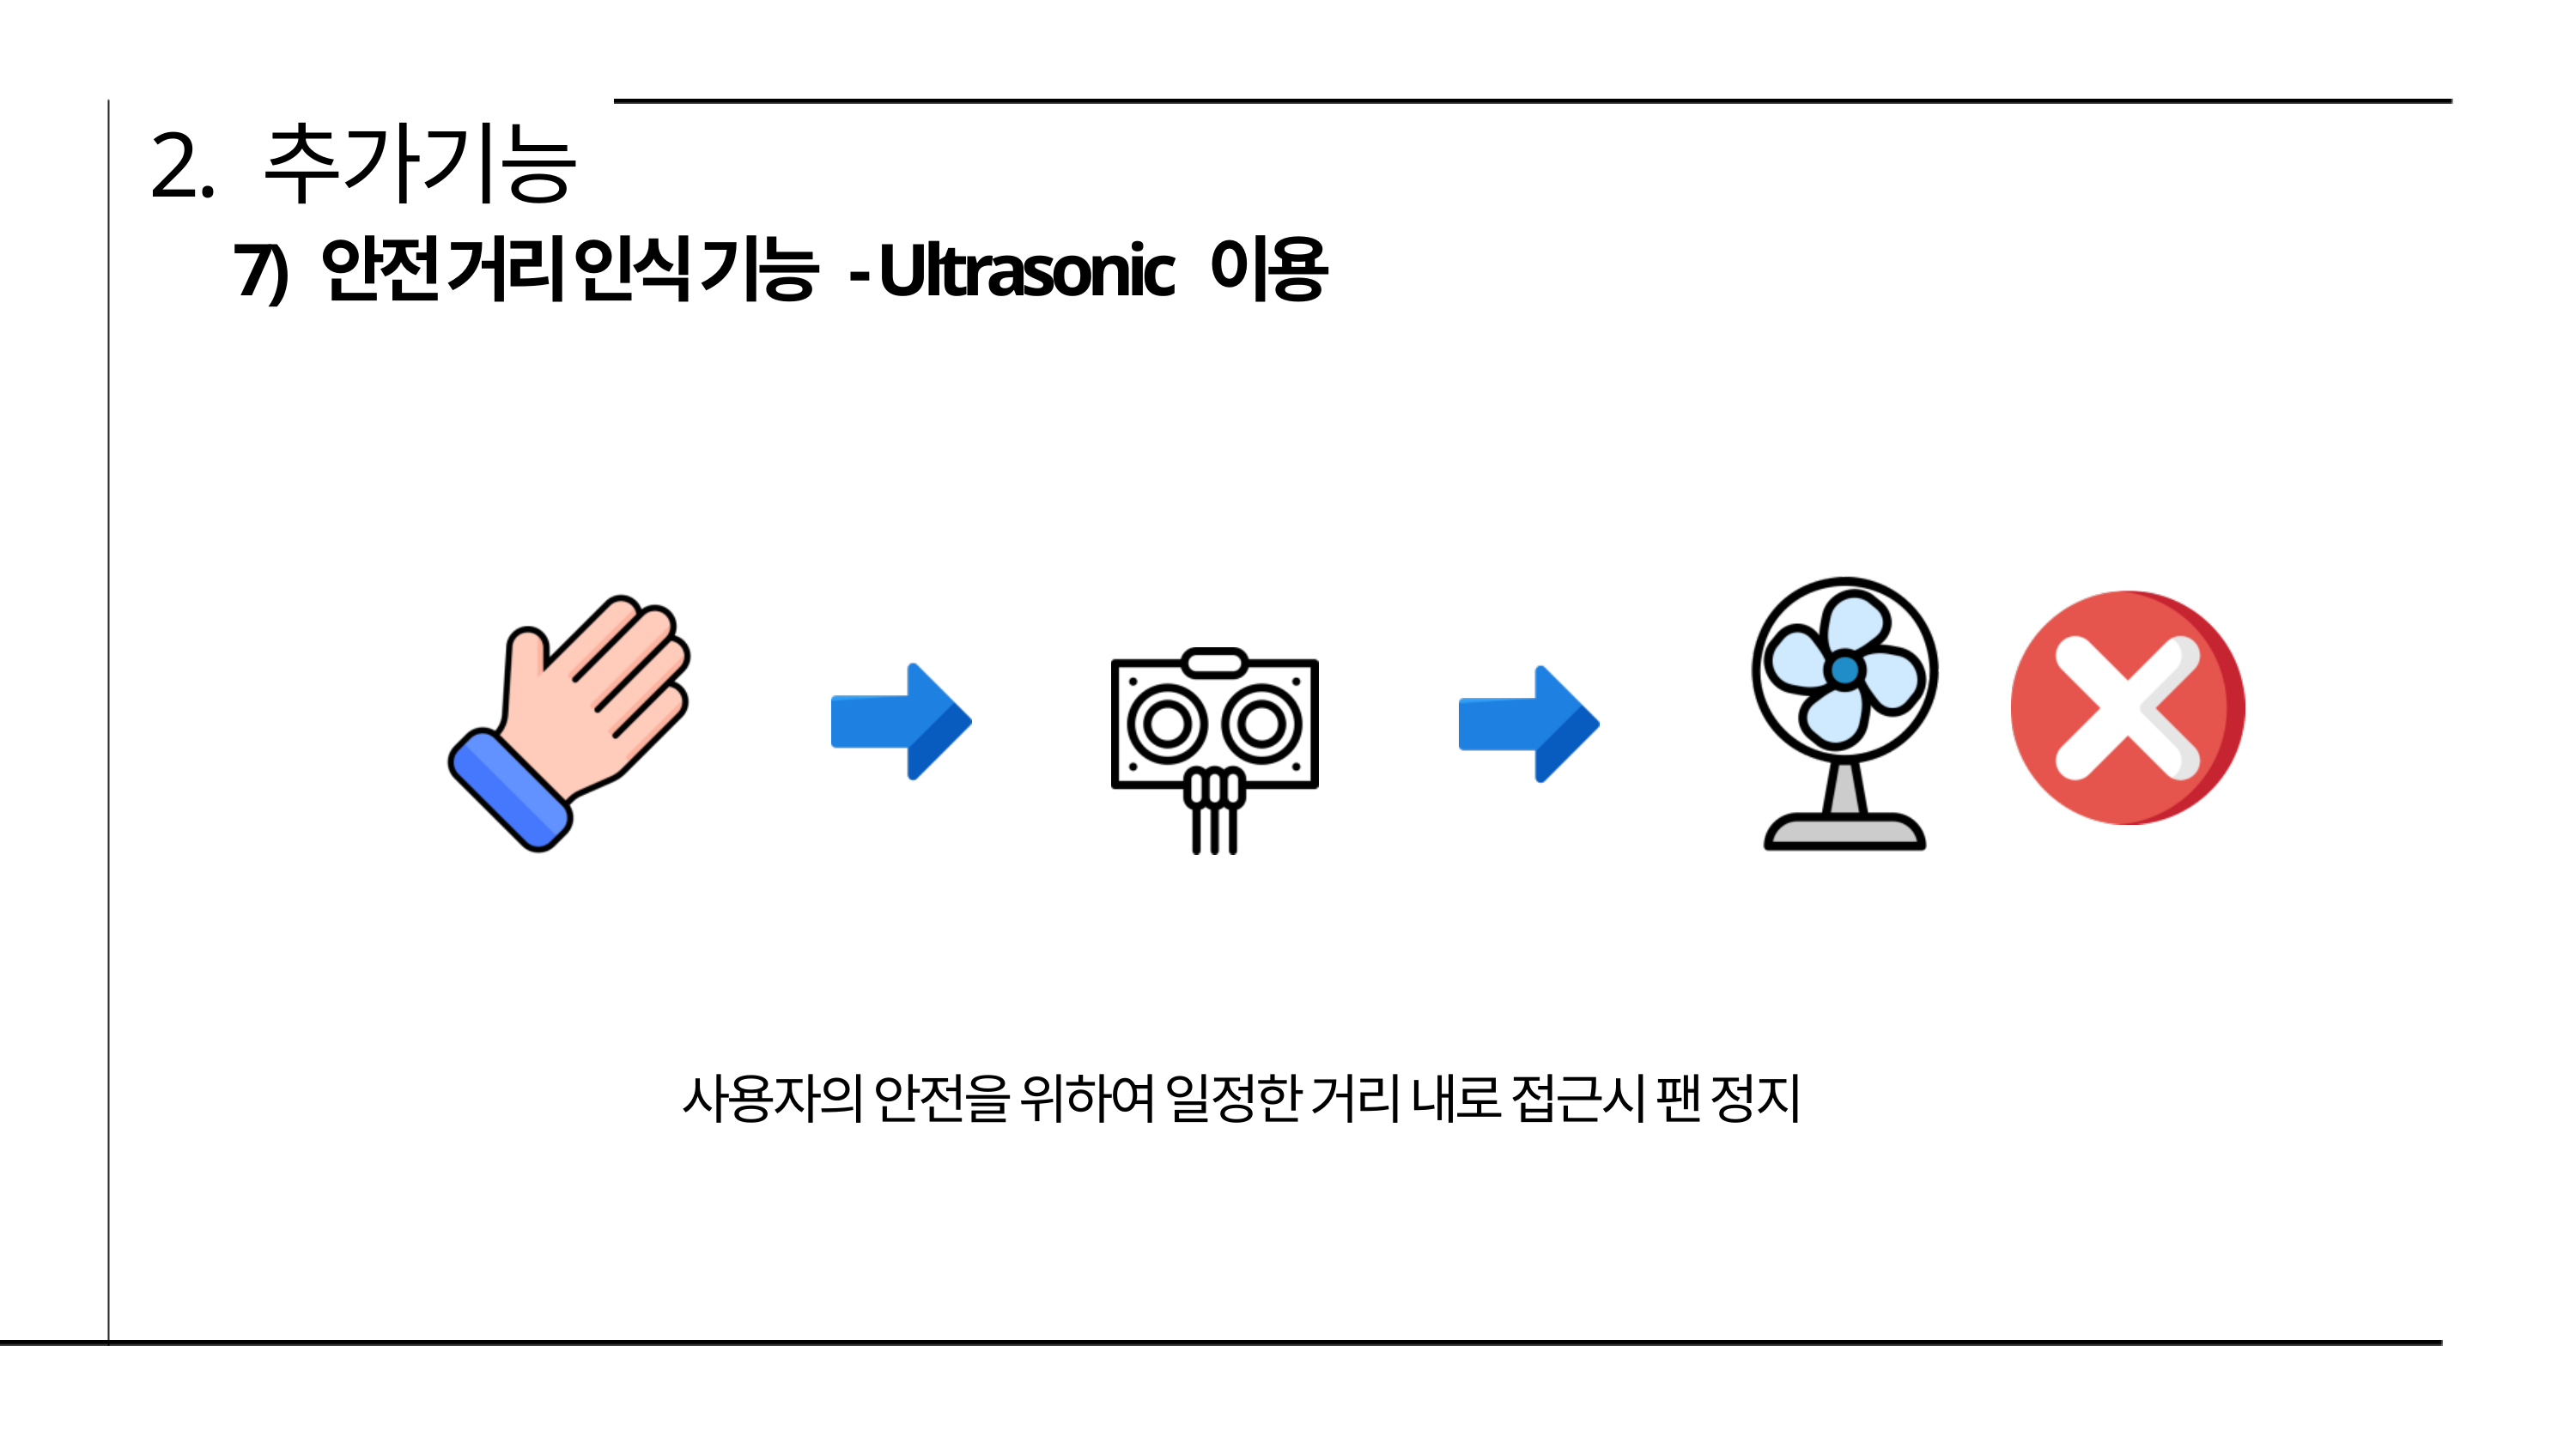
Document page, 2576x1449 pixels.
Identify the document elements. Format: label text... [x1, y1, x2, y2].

text_box 사용자의 안전을 위하여 일정한 거리 내로 접근시 팬 정지 [668, 1058, 2576, 1137]
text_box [830, 652, 972, 793]
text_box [1110, 647, 1319, 856]
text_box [0, 1340, 2443, 1346]
text_box 2. 추가기능 [136, 101, 823, 221]
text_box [1459, 653, 1601, 795]
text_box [1699, 561, 1991, 854]
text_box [0, 720, 405, 724]
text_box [2010, 591, 2245, 826]
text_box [410, 564, 729, 884]
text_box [614, 98, 2454, 105]
text_box 7) 안전 거리 인식 기능 - Ultrasonic 이용 [220, 217, 1994, 317]
